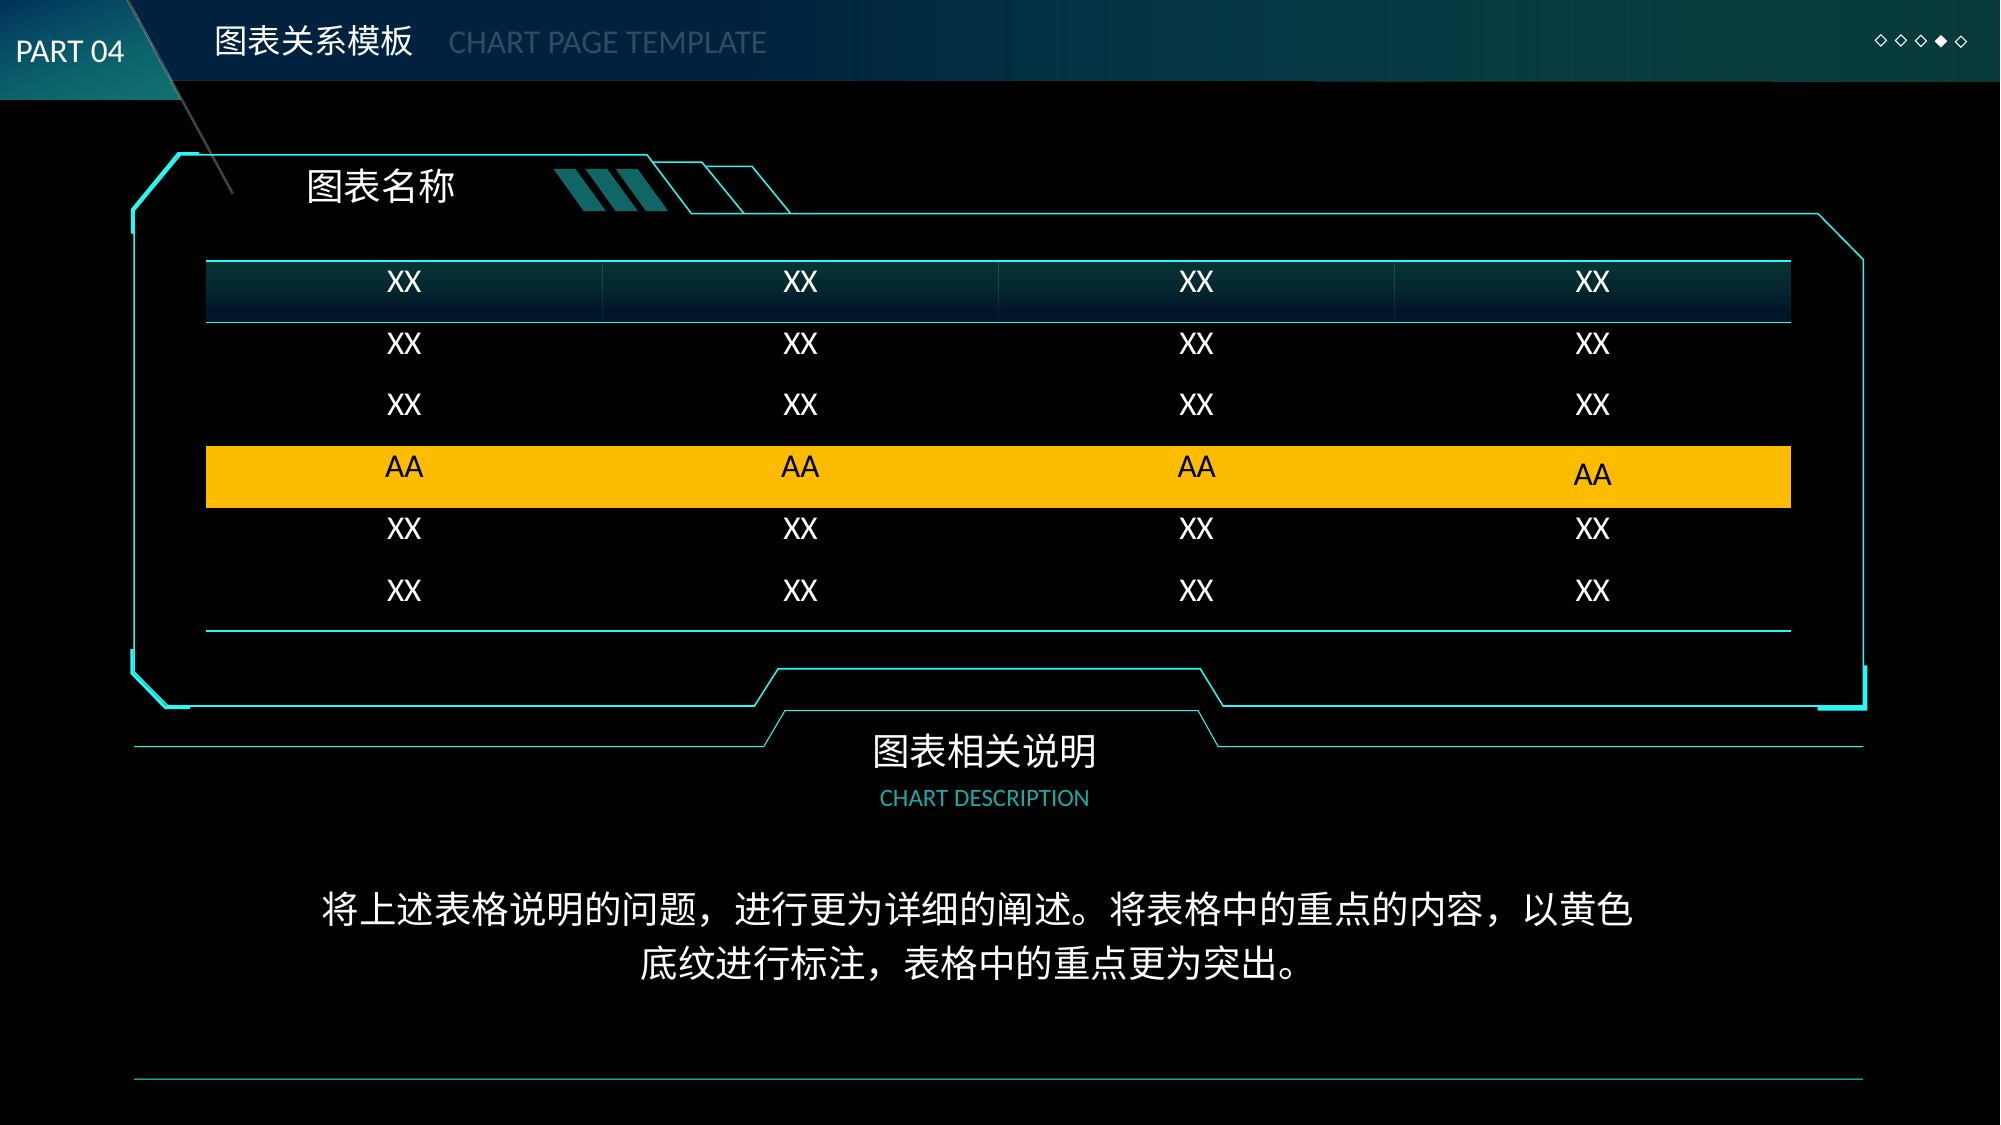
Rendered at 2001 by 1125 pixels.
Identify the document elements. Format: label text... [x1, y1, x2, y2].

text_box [553, 162, 791, 214]
text_box [130, 649, 190, 710]
text_box [134, 710, 1864, 747]
text_box 图表相关说明 [857, 720, 1113, 781]
table_cell XX [206, 323, 602, 384]
table_cell XX [1395, 569, 1791, 630]
text_box CHART DESCRIPTION [865, 773, 1106, 819]
table_cell XX [206, 384, 602, 446]
table_cell XX [999, 569, 1395, 630]
table_cell AA [602, 446, 999, 508]
table_header XX [206, 262, 602, 322]
table_header XX [1395, 262, 1791, 322]
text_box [1875, 34, 1967, 48]
text_box [134, 747, 1868, 1085]
text_box CHART PAGE TEMPLATE [433, 12, 783, 68]
table_cell AA [999, 446, 1395, 508]
table_cell XX [602, 508, 999, 569]
text_box PART 04 [0, 22, 140, 77]
table_cell XX [999, 323, 1395, 384]
text_box [134, 154, 1864, 707]
table_cell AA [206, 446, 602, 508]
text_box 将上述表格说明的问题，进行更为详细的阐述。将表格中的重点的内容，以黄色底纹进行标注，表格中的重点更为突出。 [290, 870, 1666, 993]
table_cell XX [999, 508, 1395, 569]
table_cell AA [1395, 446, 1791, 508]
table_cell XX [206, 508, 602, 569]
table_header XX [602, 262, 999, 322]
table_cell XX [602, 384, 999, 446]
text_box 图表关系模板 [199, 12, 429, 68]
text_box [130, 152, 200, 234]
text_box 图表名称 [291, 155, 472, 216]
table_cell XX [999, 384, 1395, 446]
table_cell XX [1395, 323, 1791, 384]
table_cell XX [602, 323, 999, 384]
table_cell XX [206, 569, 602, 630]
table_cell XX [602, 569, 999, 630]
table_cell XX [1395, 384, 1791, 446]
text_box [1817, 665, 1868, 711]
table_cell XX [1395, 508, 1791, 569]
table_header XX [999, 262, 1395, 322]
